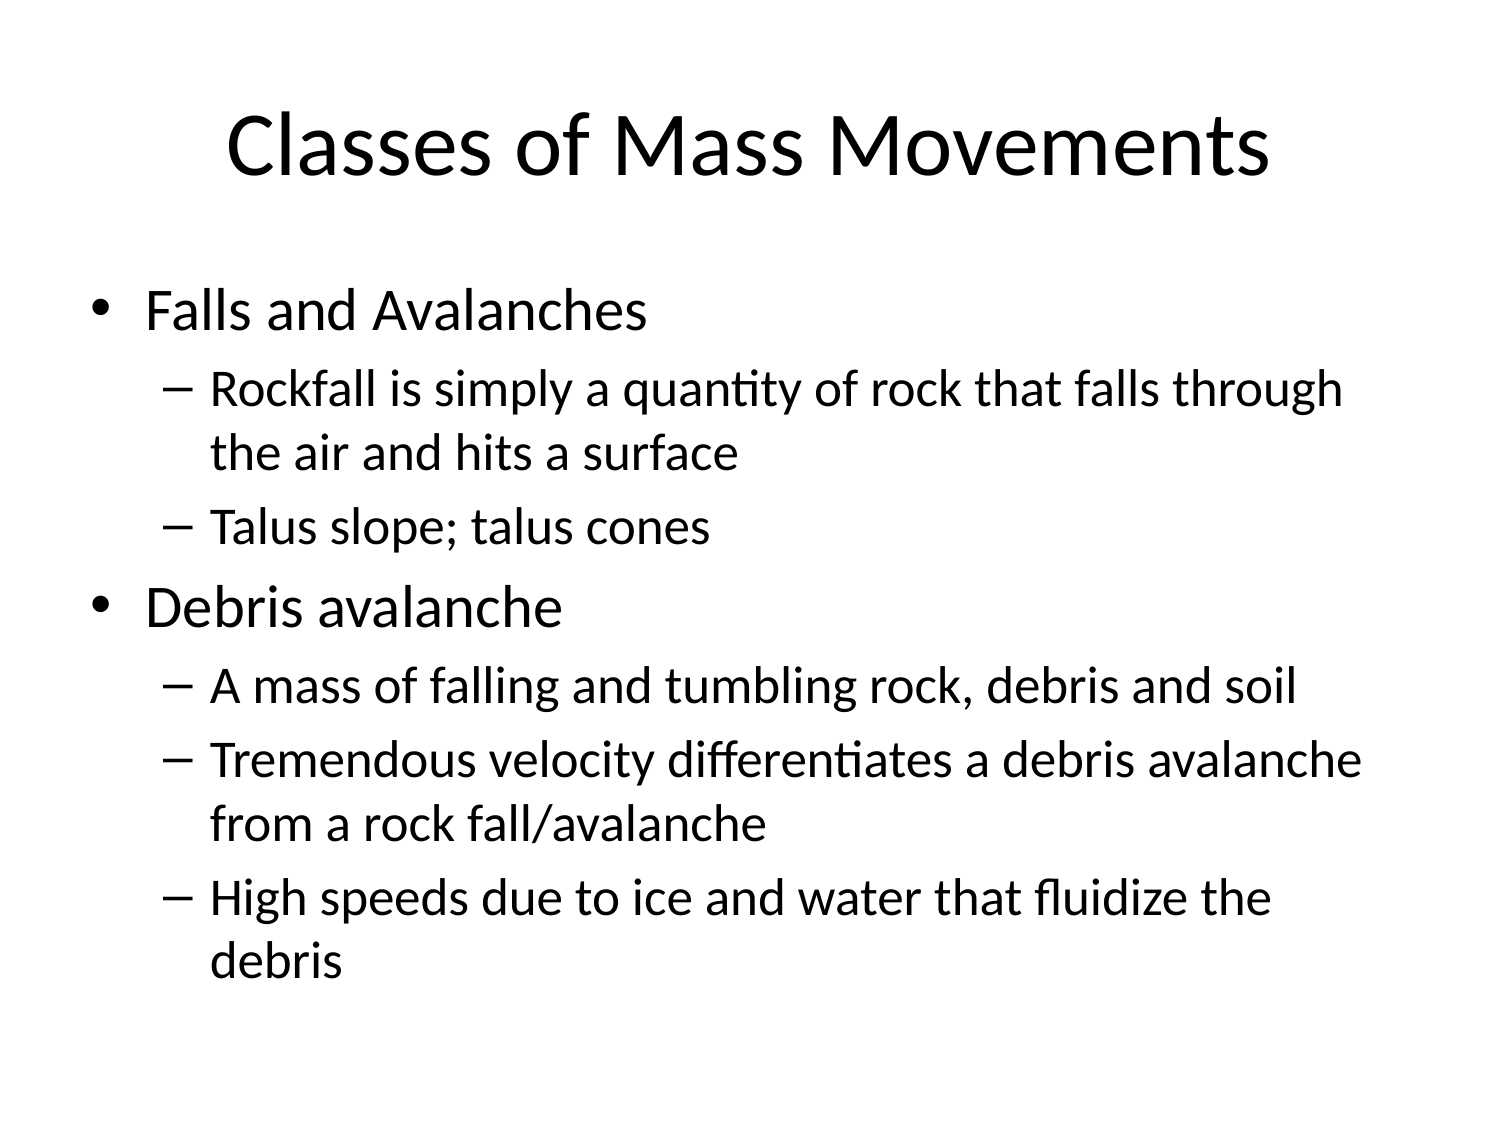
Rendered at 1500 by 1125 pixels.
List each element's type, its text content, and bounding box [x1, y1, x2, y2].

title Classes of Mass Movements [75, 45, 1425, 233]
list Falls and Avalanches Rockfall is simply a quantity of rock that falls through the air and hits a surface Talus slope; talus cones Debris avalanche A mass of falling and tumbling rock, debris and soil Tremendous velocity differentiates a debris avalanche from a rock fall/avalanche High speeds due to ice and water that fluidize the debris [75, 262, 1425, 1005]
